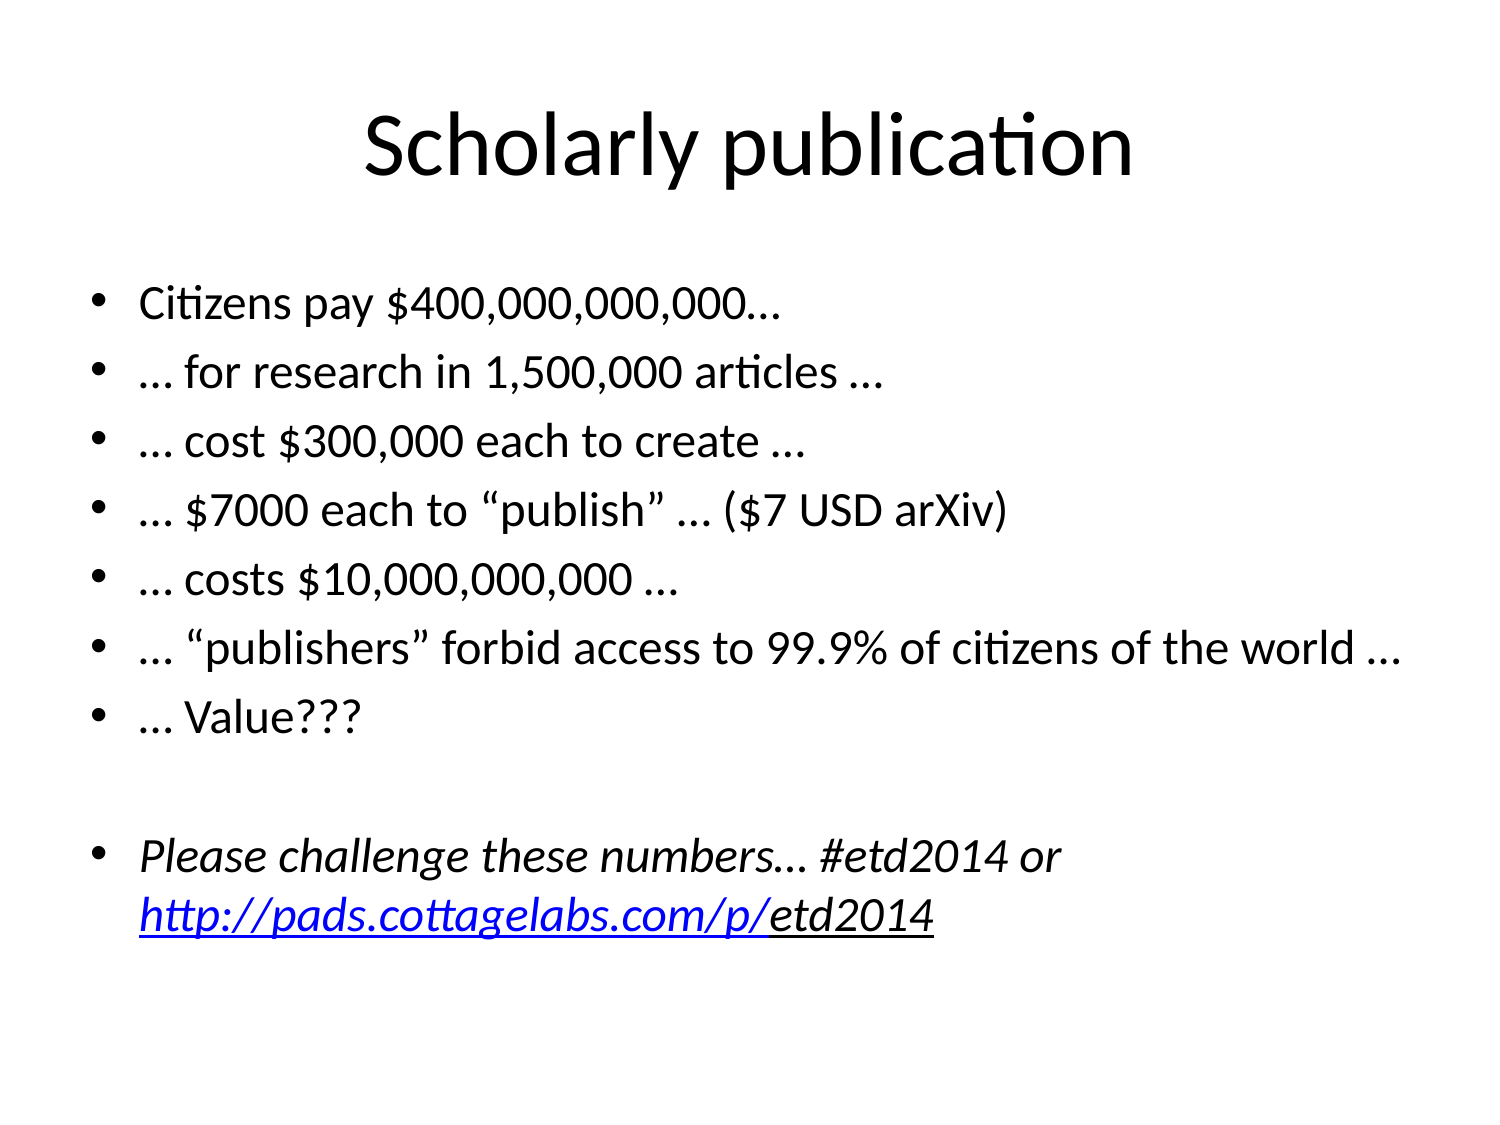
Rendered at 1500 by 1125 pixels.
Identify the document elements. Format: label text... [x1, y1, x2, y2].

title Scholarly publication [75, 45, 1425, 233]
list Citizens pay $400,000,000,000… … for research in 1,500,000 articles … … cost $300,000 each to create … … $7000 each to “publish” … ($7 USD arXiv) … costs $10,000,000,000 … … “publishers” forbid access to 99.9% of citizens of the world … … Value??? Please challenge these numbers… #etd2014 or http://pads.cottagelabs.com/p/etd2014 [75, 262, 1425, 1005]
